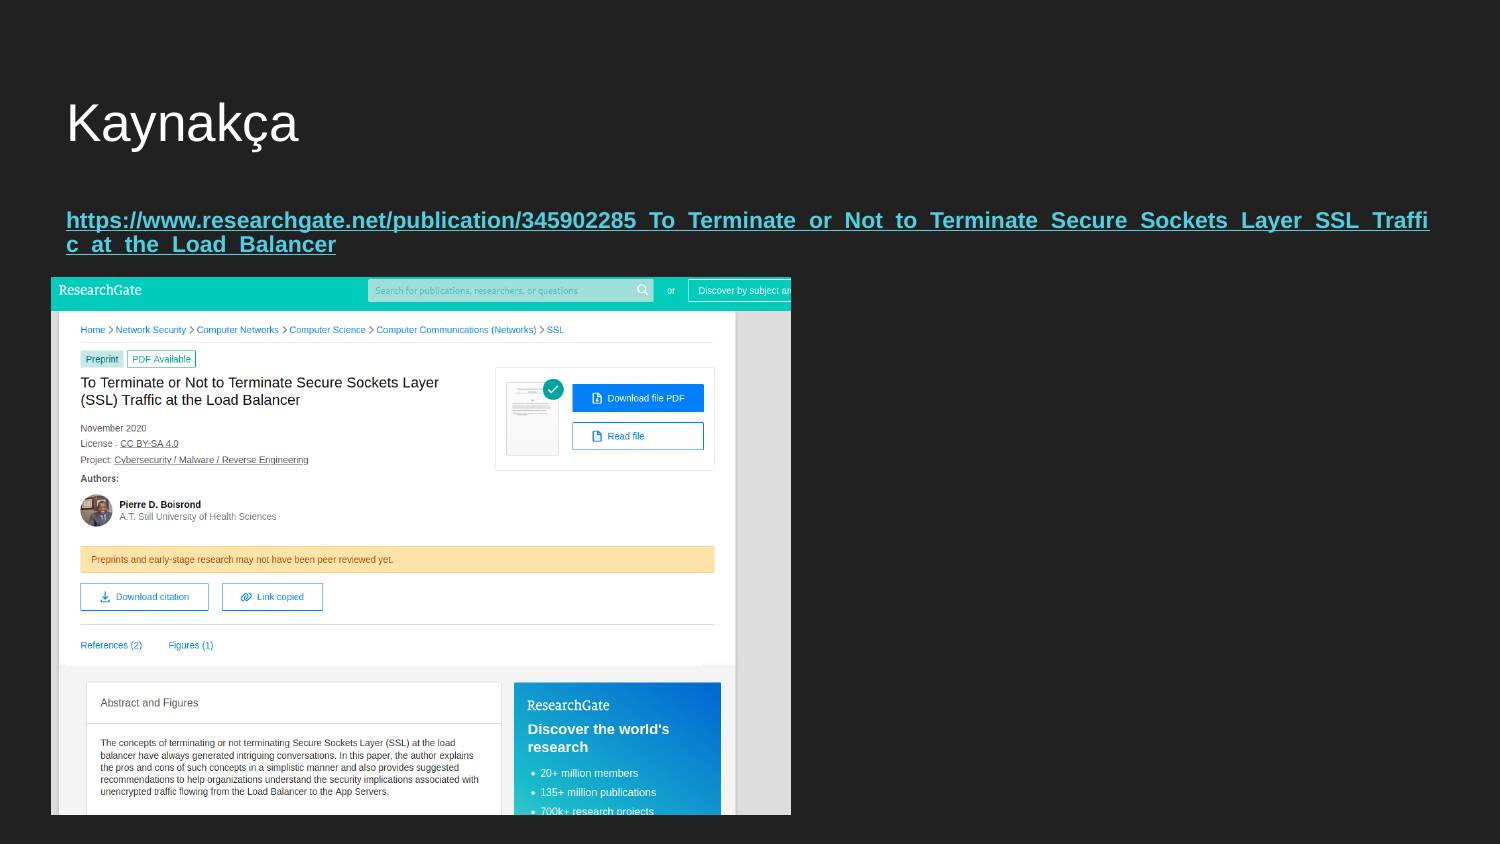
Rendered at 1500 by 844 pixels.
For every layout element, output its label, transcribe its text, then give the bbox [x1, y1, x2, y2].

list https://www.researchgate.net/publication/345902285_To_Terminate_or_Not_to_Terminate_Secure_Sockets_Layer_SSL_Traffic_at_the_Load_Balancer [51, 189, 1449, 750]
picture [50, 277, 791, 815]
title Kaynakça [51, 72, 1449, 167]
